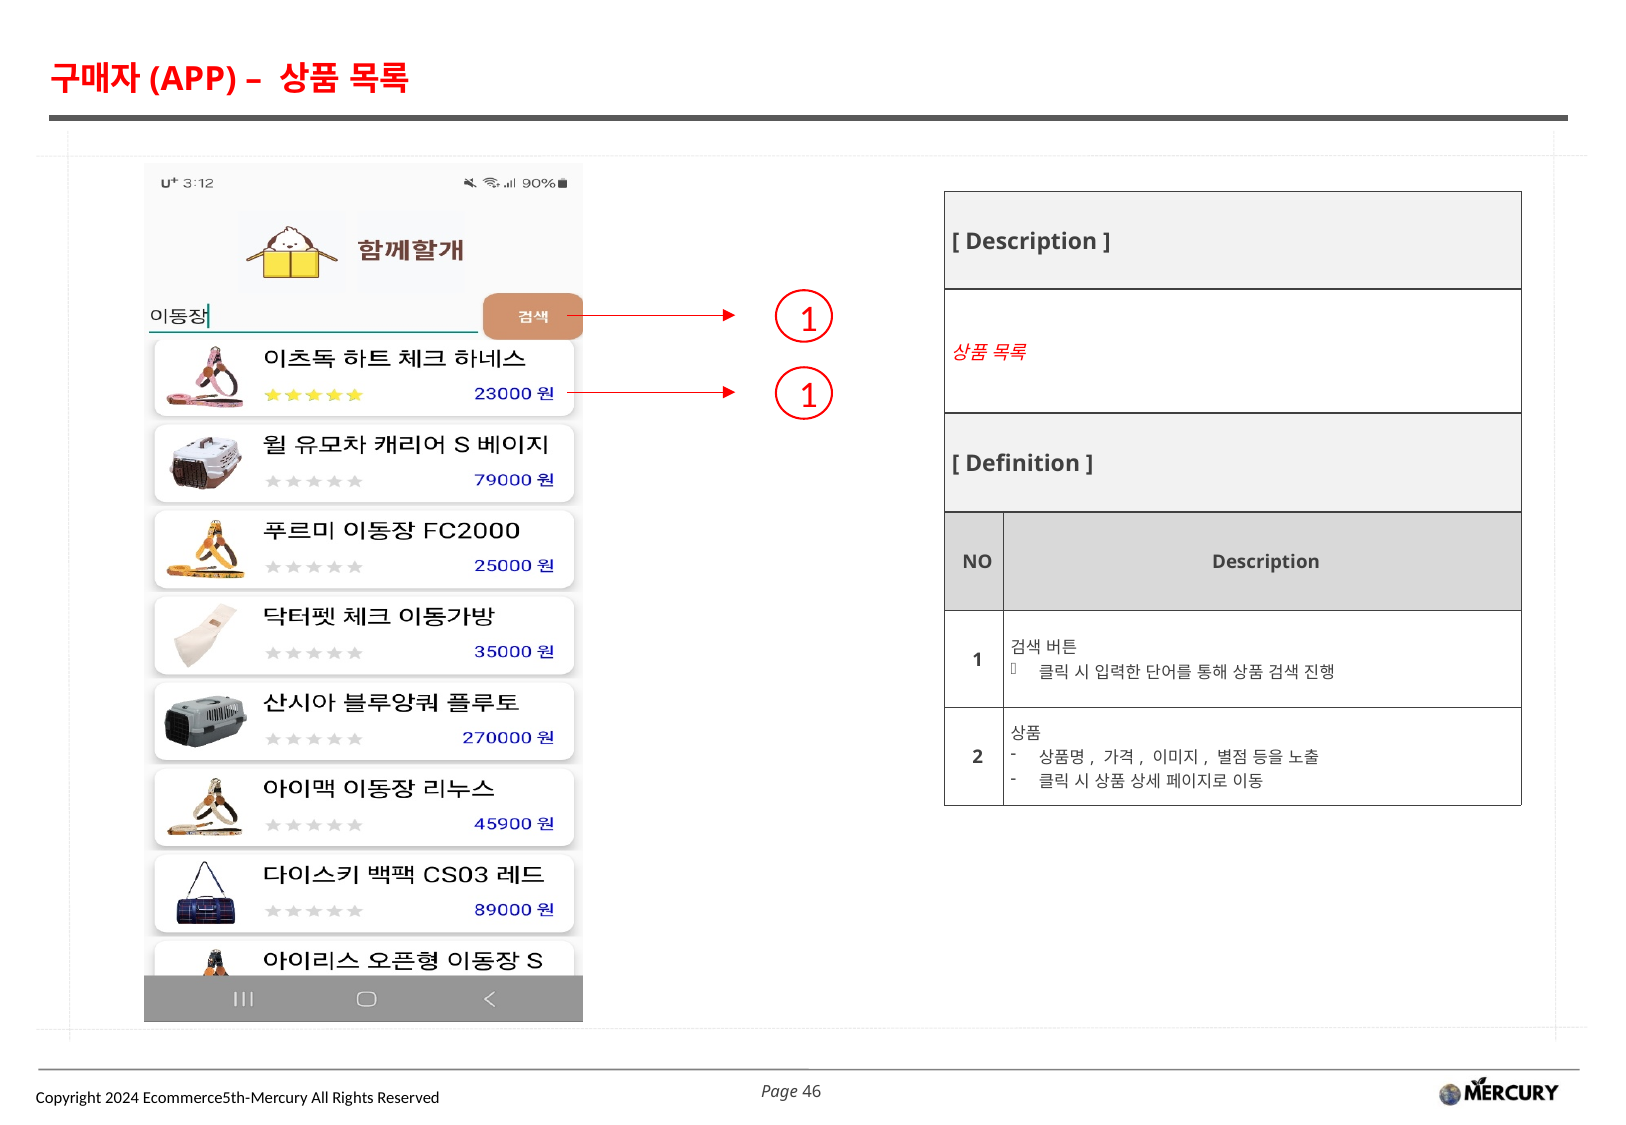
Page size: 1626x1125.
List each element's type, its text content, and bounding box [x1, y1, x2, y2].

table_cell [ Definition ] [945, 414, 1521, 511]
table_cell 검색 버튼 클릭 시 입력한 단어를 통해 상품 검색 진행 [1004, 611, 1521, 707]
table_cell Description [1004, 513, 1521, 610]
text_box 1 [774, 366, 834, 420]
picture [1422, 1075, 1600, 1113]
table_cell 1 [945, 611, 1003, 707]
text_box 구매자(APP) – 상품 목록 [35, 54, 1581, 114]
text_box 1 [774, 289, 834, 343]
table_cell 상품 상품명, 가격, 이미지, 별점 등을 노출 클릭 시 상품 상세 페이지로 이동 [1004, 708, 1521, 805]
table_cell 2 [945, 708, 1003, 805]
table_header [ Description ] [945, 192, 1521, 288]
table_cell NO [945, 513, 1003, 610]
table_cell 상품 목록 [945, 290, 1521, 412]
picture [144, 163, 583, 1022]
